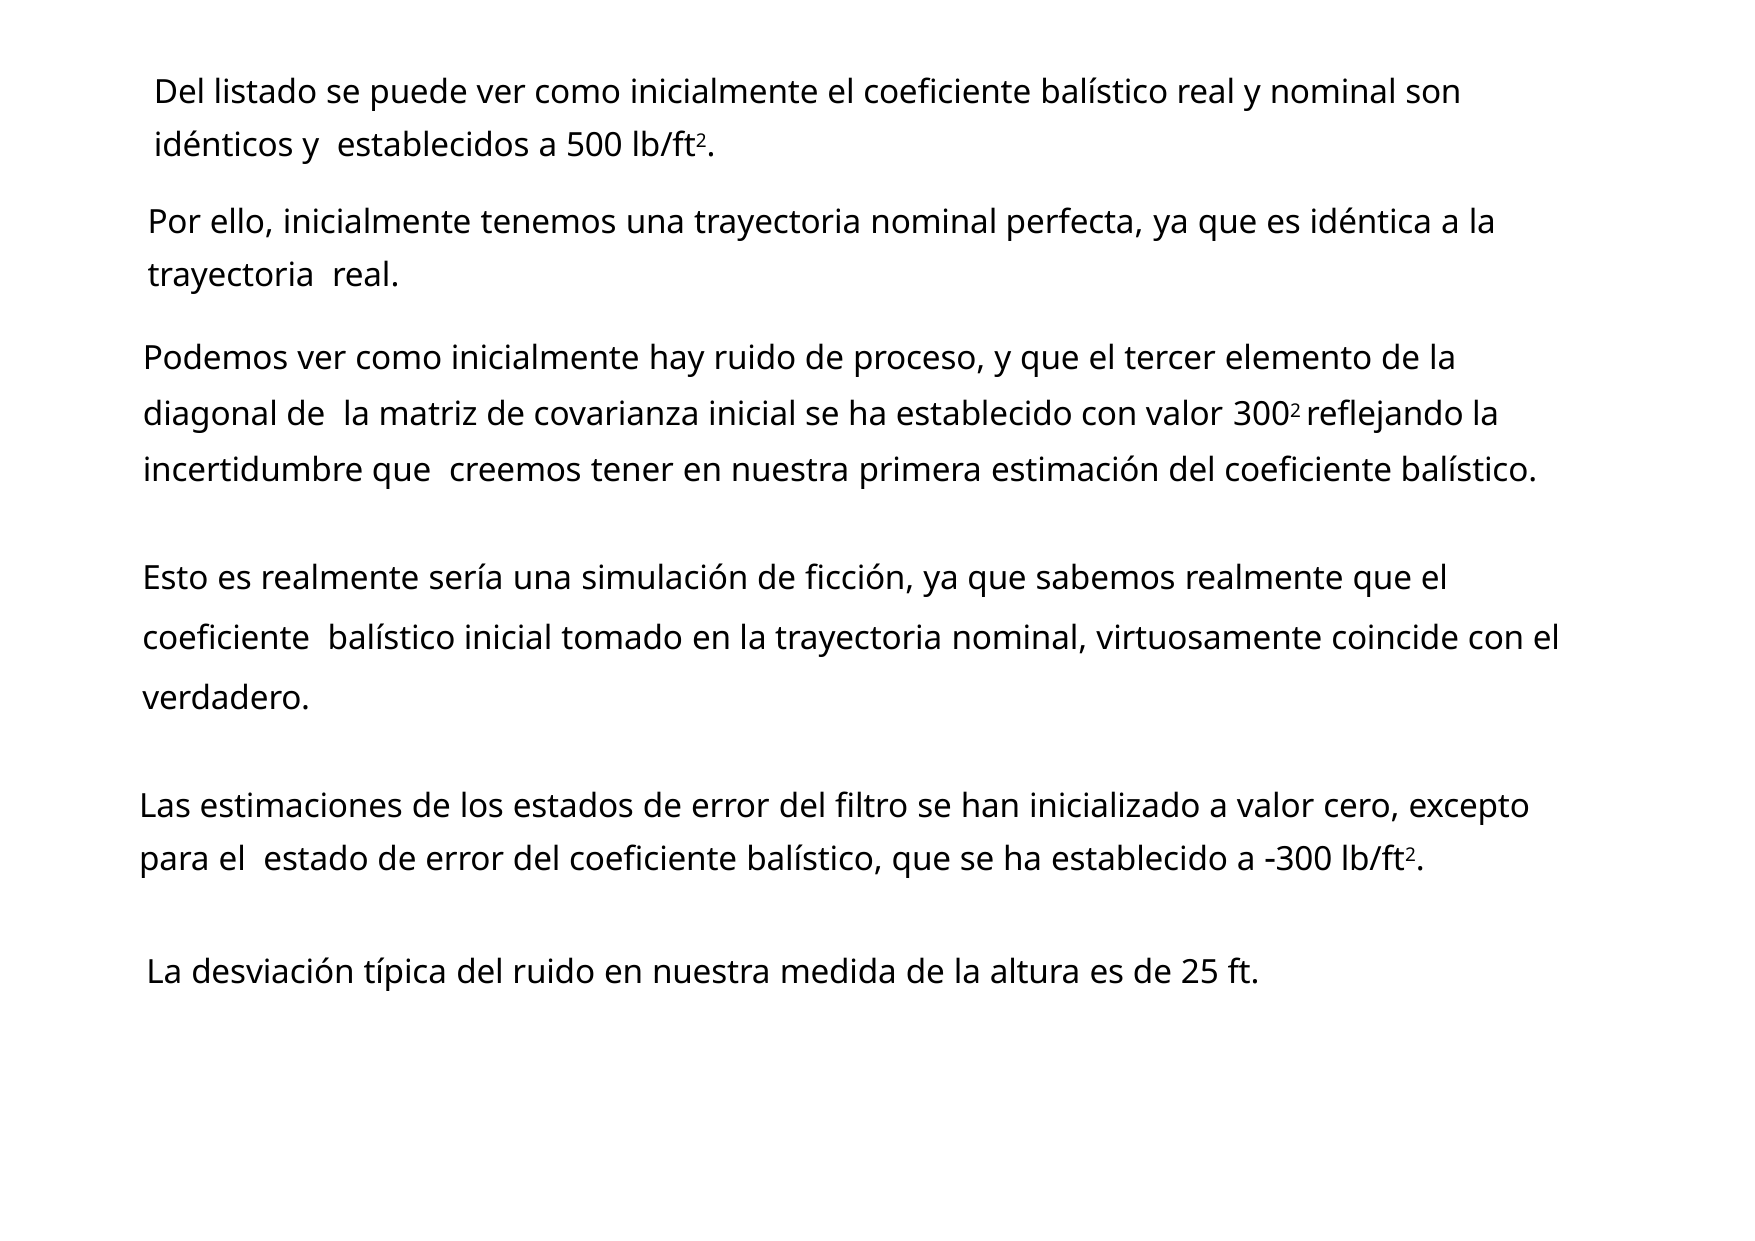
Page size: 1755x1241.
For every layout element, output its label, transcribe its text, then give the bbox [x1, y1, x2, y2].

text_box Del listado se puede ver como inicialmente el coeficiente balístico real y nominal son idénticos y establecidos a 500 lb/ft2. Por ello, inicialmente tenemos una trayectoria nominal perfecta, ya que es idéntica a la trayectoria real. Podemos ver como inicialmente hay ruido de proceso, y que el tercer elemento de la diagonal de la matriz de covarianza inicial se ha establecido con valor 3002 reflejando la incertidumbre que creemos tener en nuestra primera estimación del coeficiente balístico. Esto es realmente sería una simulación de ficción, ya que sabemos realmente que el coeficiente balístico inicial tomado en la trayectoria nominal, virtuosamente coincide con el verdadero. Las estimaciones de los estados de error del filtro se han inicializado a valor cero, excepto para el estado de error del coeficiente balístico, que se ha establecido a 300 lb/ft2. La desviación típica del ruido en nuestra medida de la altura es de 25 ft. [128, 56, 1606, 991]
